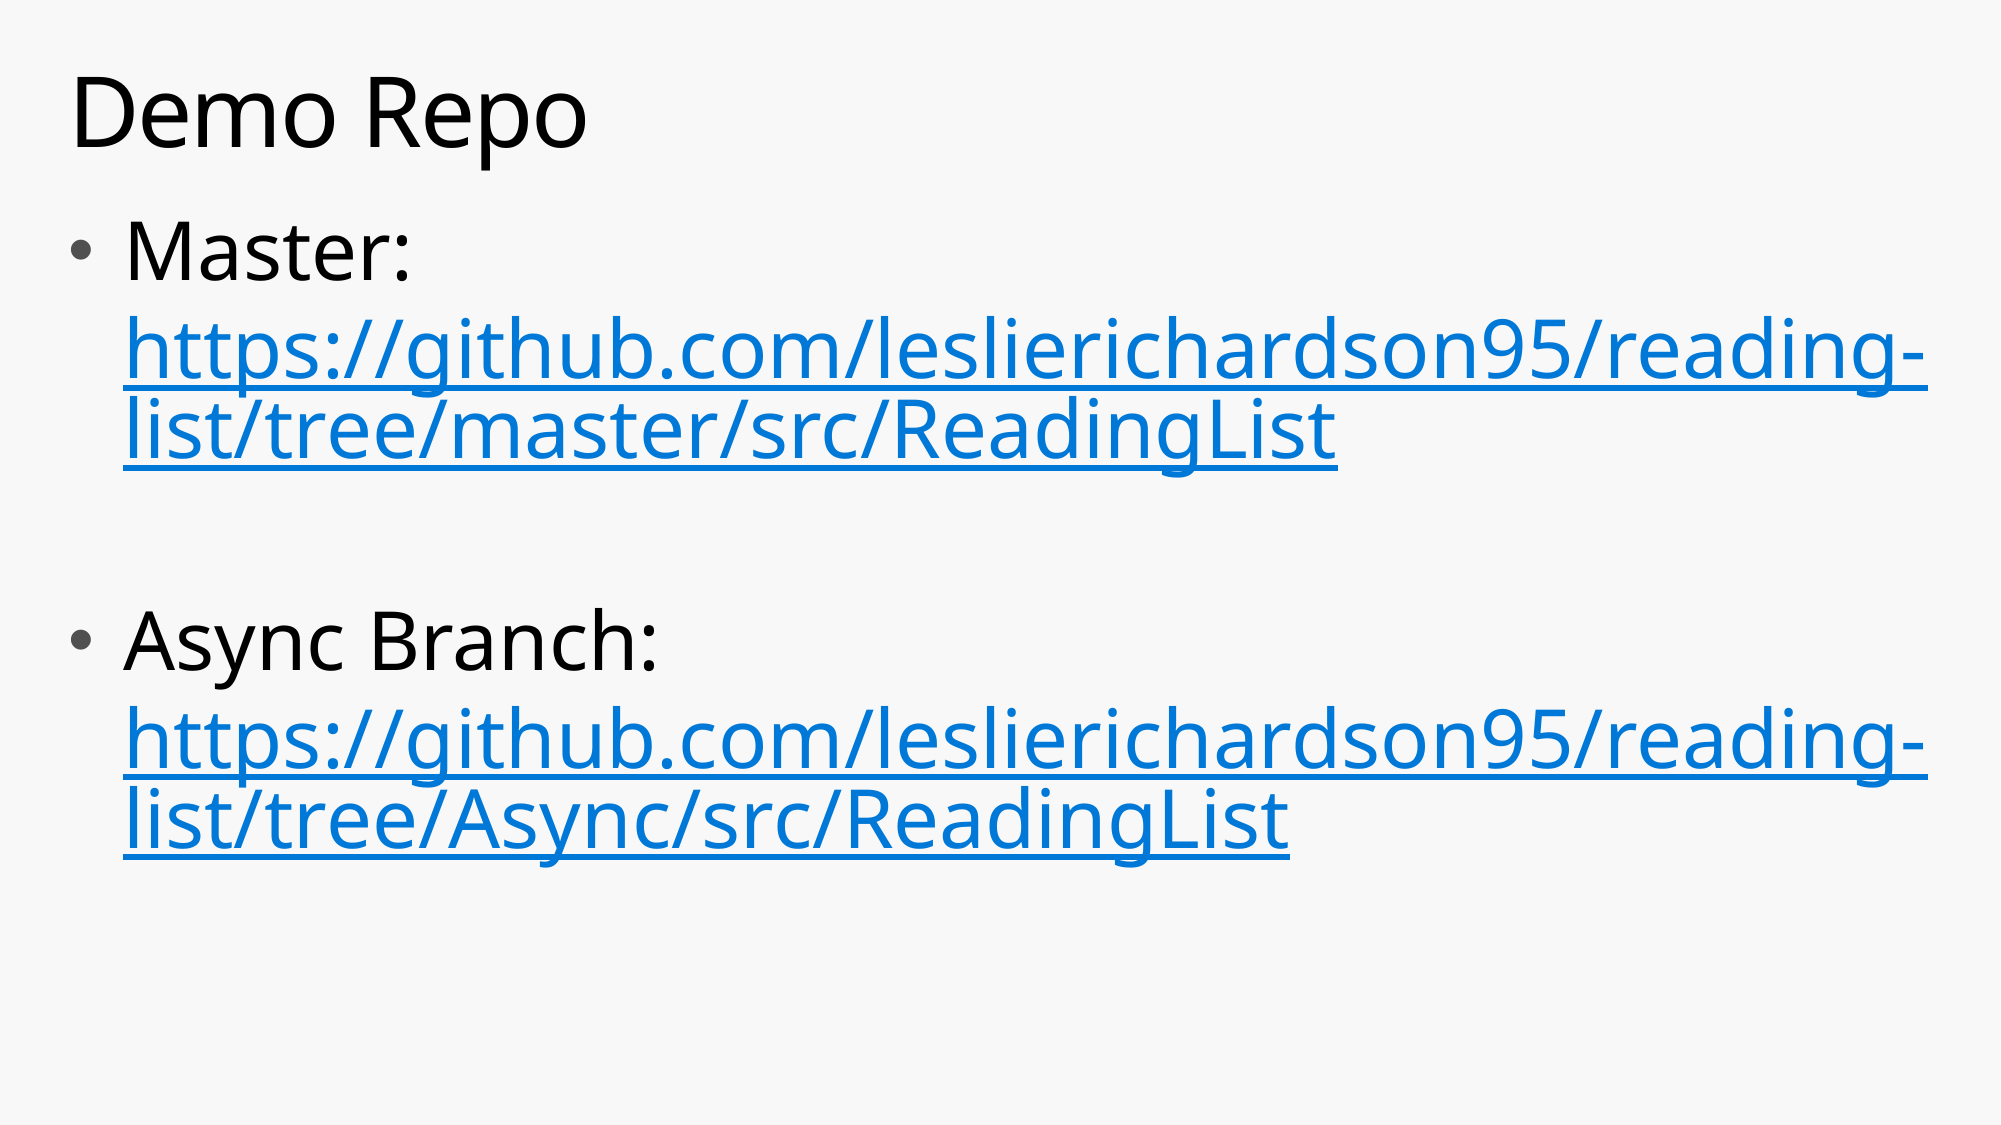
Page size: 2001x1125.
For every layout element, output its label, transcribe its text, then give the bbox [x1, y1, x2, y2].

list Master: https://github.com/leslierichardson95/reading-list/tree/master/src/ReadingList Async Branch: https://github.com/leslierichardson95/reading-list/tree/Async/src/ReadingList [44, 196, 1956, 889]
title Demo Repo [44, 47, 1957, 196]
